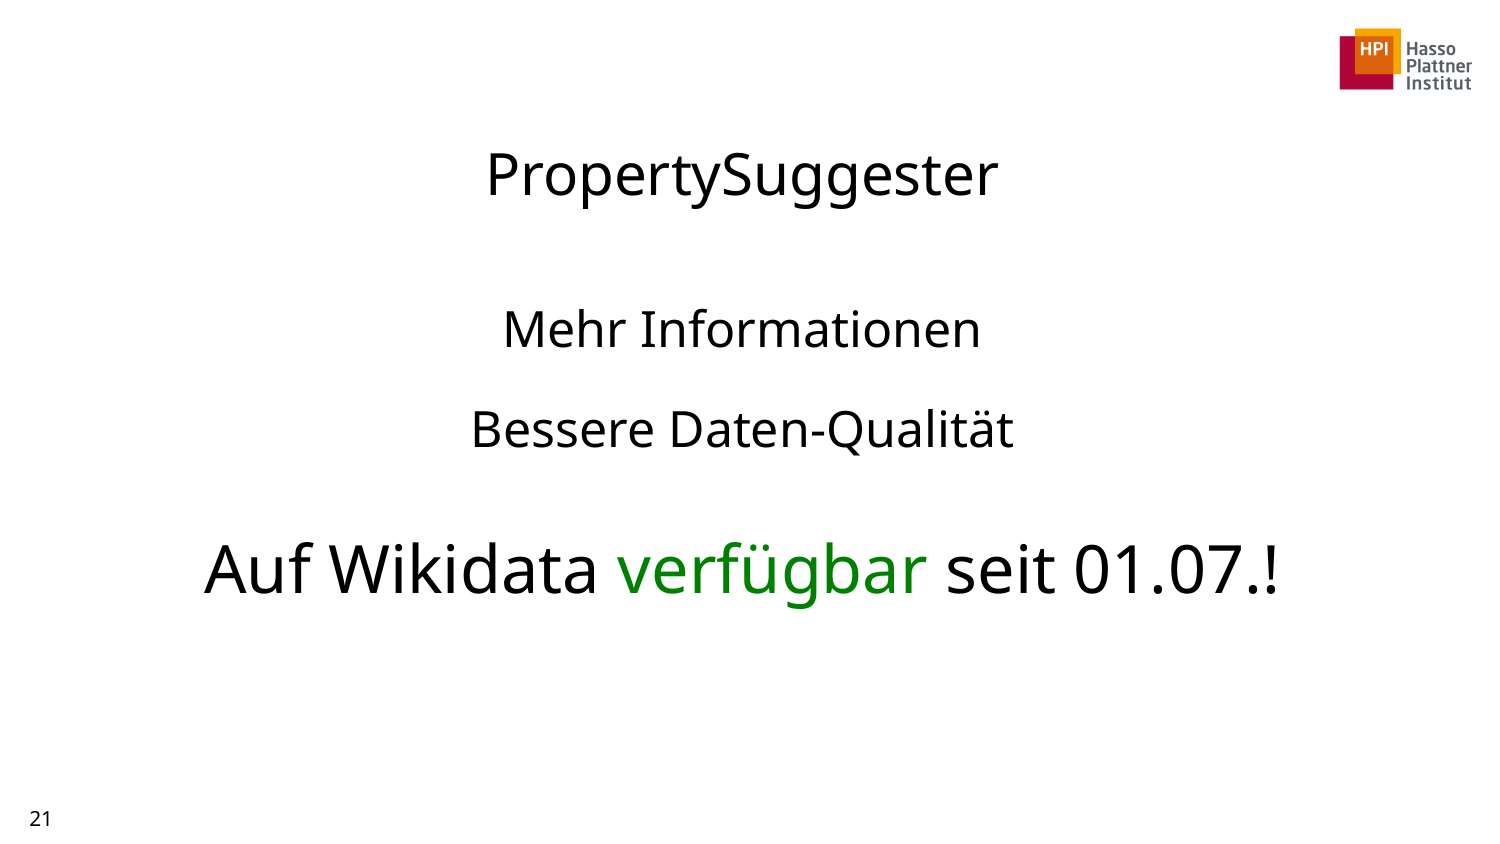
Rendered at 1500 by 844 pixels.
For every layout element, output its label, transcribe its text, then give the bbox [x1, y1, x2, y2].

slide_number 21 [29, 805, 65, 836]
list PropertySuggester Mehr Informationen Bessere Daten-Qualität Auf Wikidata verfügbar seit 01.07.! [29, 161, 1471, 782]
picture [1338, 26, 1475, 93]
